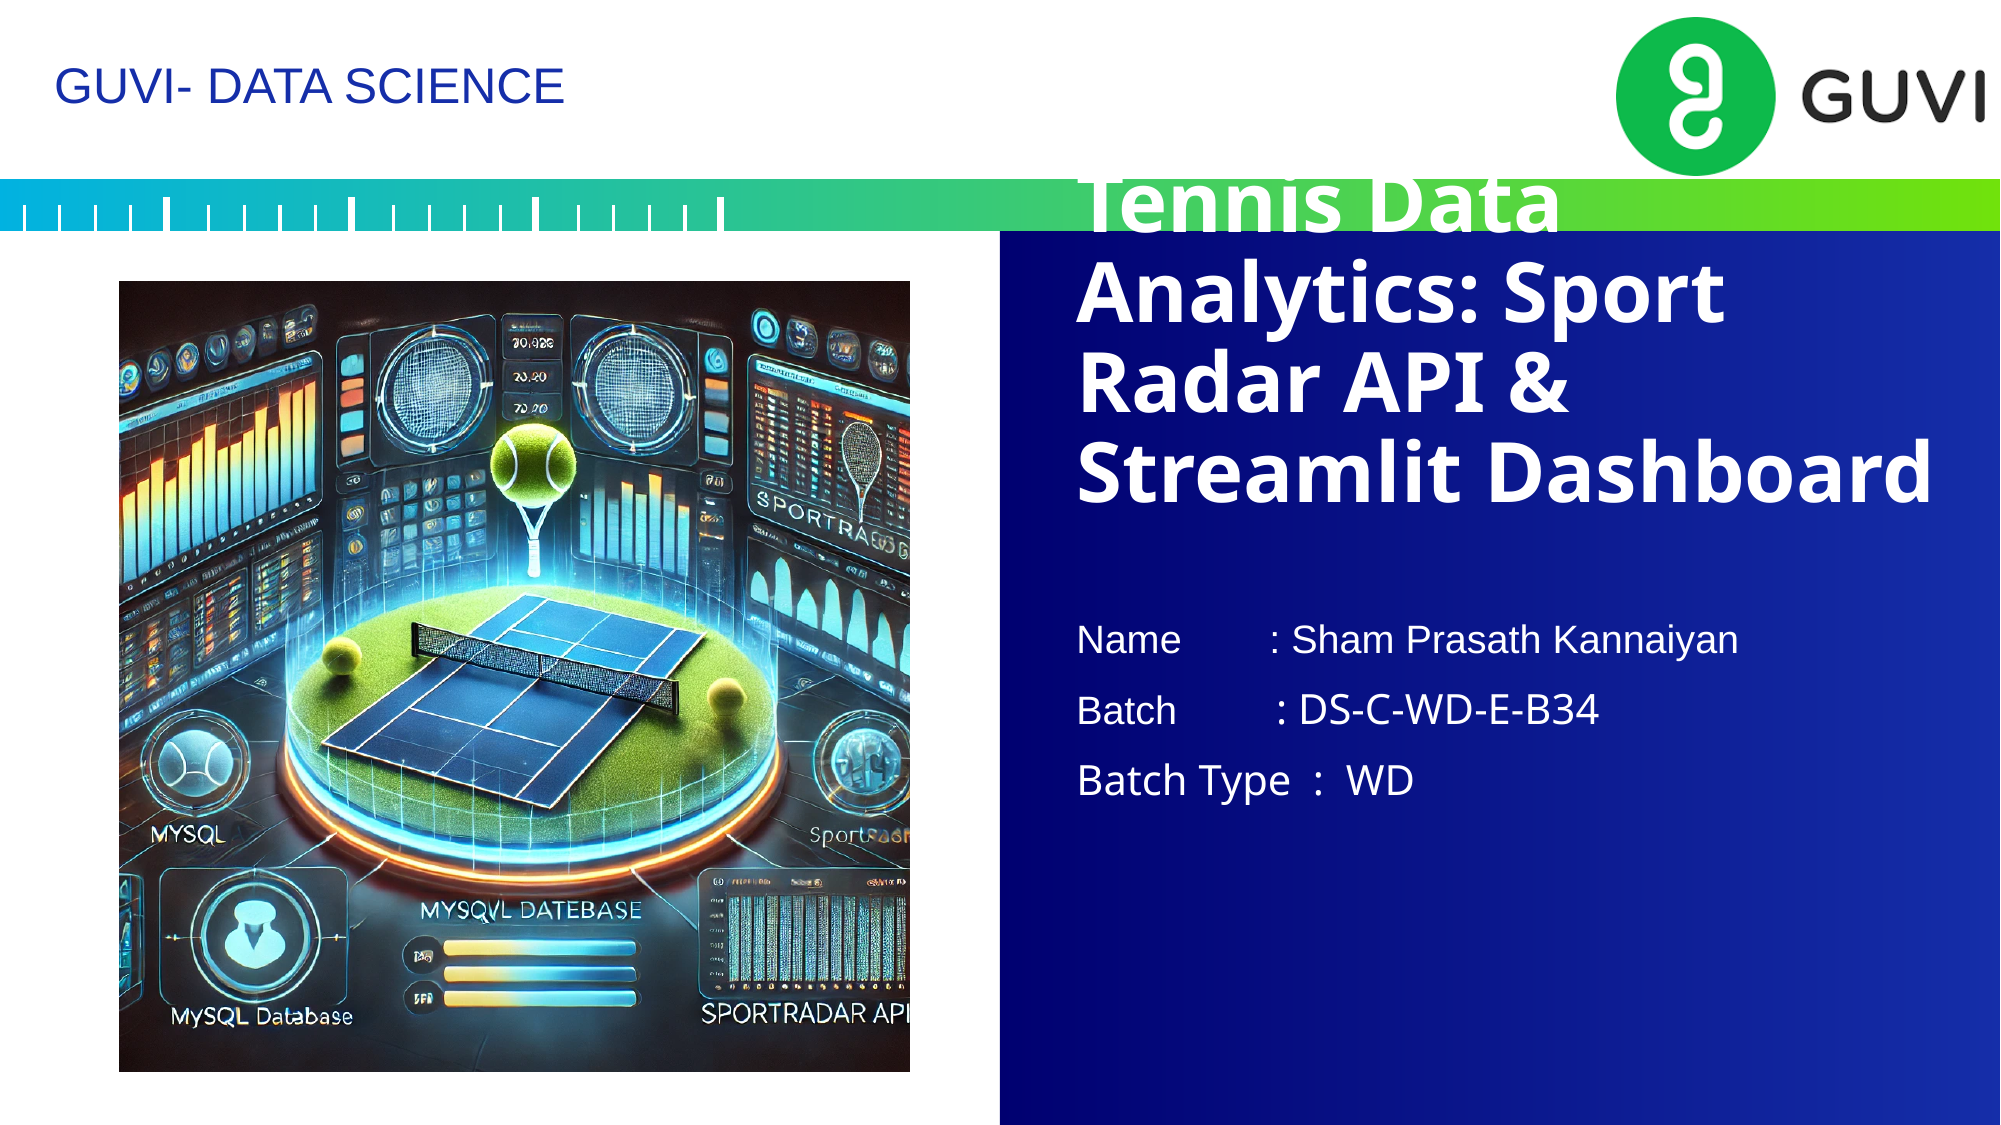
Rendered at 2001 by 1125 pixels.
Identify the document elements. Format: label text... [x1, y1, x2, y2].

subtitle Name : Sham Prasath Kannaiyan Batch : DS-C-WD-E-B34 Batch Type : WD [1061, 606, 2000, 813]
picture [118, 281, 910, 1073]
title Tennis Data Analytics: Sport Radar API & Streamlit Dashboard [1061, 149, 1985, 528]
picture [1615, 8, 1985, 176]
text_box GUVI- DATA SCIENCE [39, 53, 691, 128]
